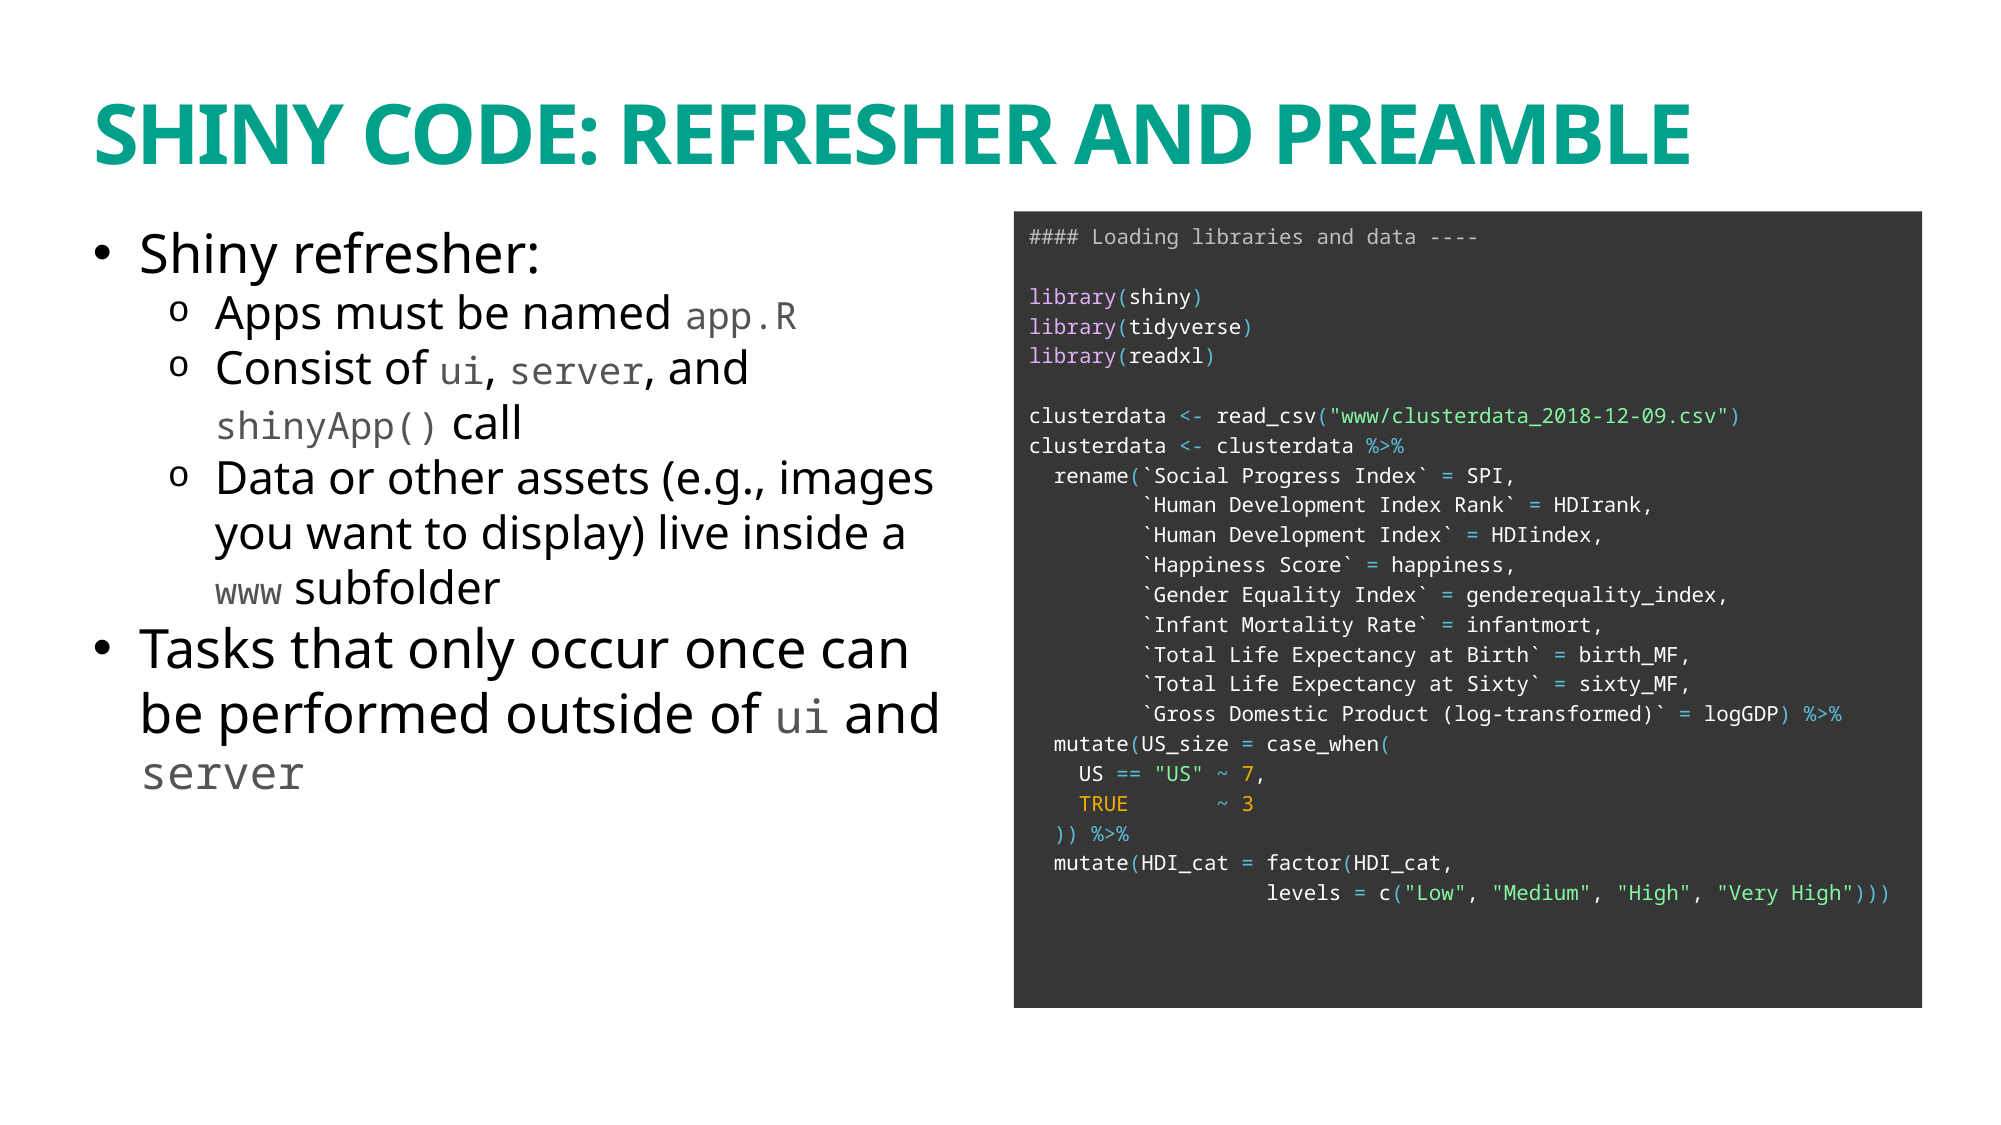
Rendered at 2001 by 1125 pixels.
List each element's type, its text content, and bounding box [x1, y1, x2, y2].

text_box Shiny refresher: Apps must be named app.R Consist of ui, server, and shinyApp() call Data or other assets (e.g., images you want to display) live inside a www subfolder Tasks that only occur once can be performed outside of ui and server [78, 211, 984, 807]
list #### Loading libraries and data ---- library(shiny) library(tidyverse) library(readxl) clusterdata <- read_csv("www/clusterdata_2018-12-09.csv") clusterdata <- clusterdata %>% rename(`Social Progress Index` = SPI, `Human Development Index Rank` = HDIrank, `Human Development Index` = HDIindex, `Happiness Score` = happiness, `Gender Equality Index` = genderequality_index, `Infant Mortality Rate` = infantmort, `Total Life Expectancy at Birth` = birth_MF, `Total Life Expectancy at Sixty` = sixty_MF, `Gross Domestic Product (log-transformed)` = logGDP) %>% mutate(US_size = case_when( US == "US" ~ 7, TRUE ~ 3 )) %>% mutate(HDI_cat = factor(HDI_cat, levels = c("Low", "Medium", "High", "Very High"))) [1013, 211, 1923, 1008]
title SHINY CODE: REFRESHER AND PREAMBLE [78, 67, 1918, 212]
